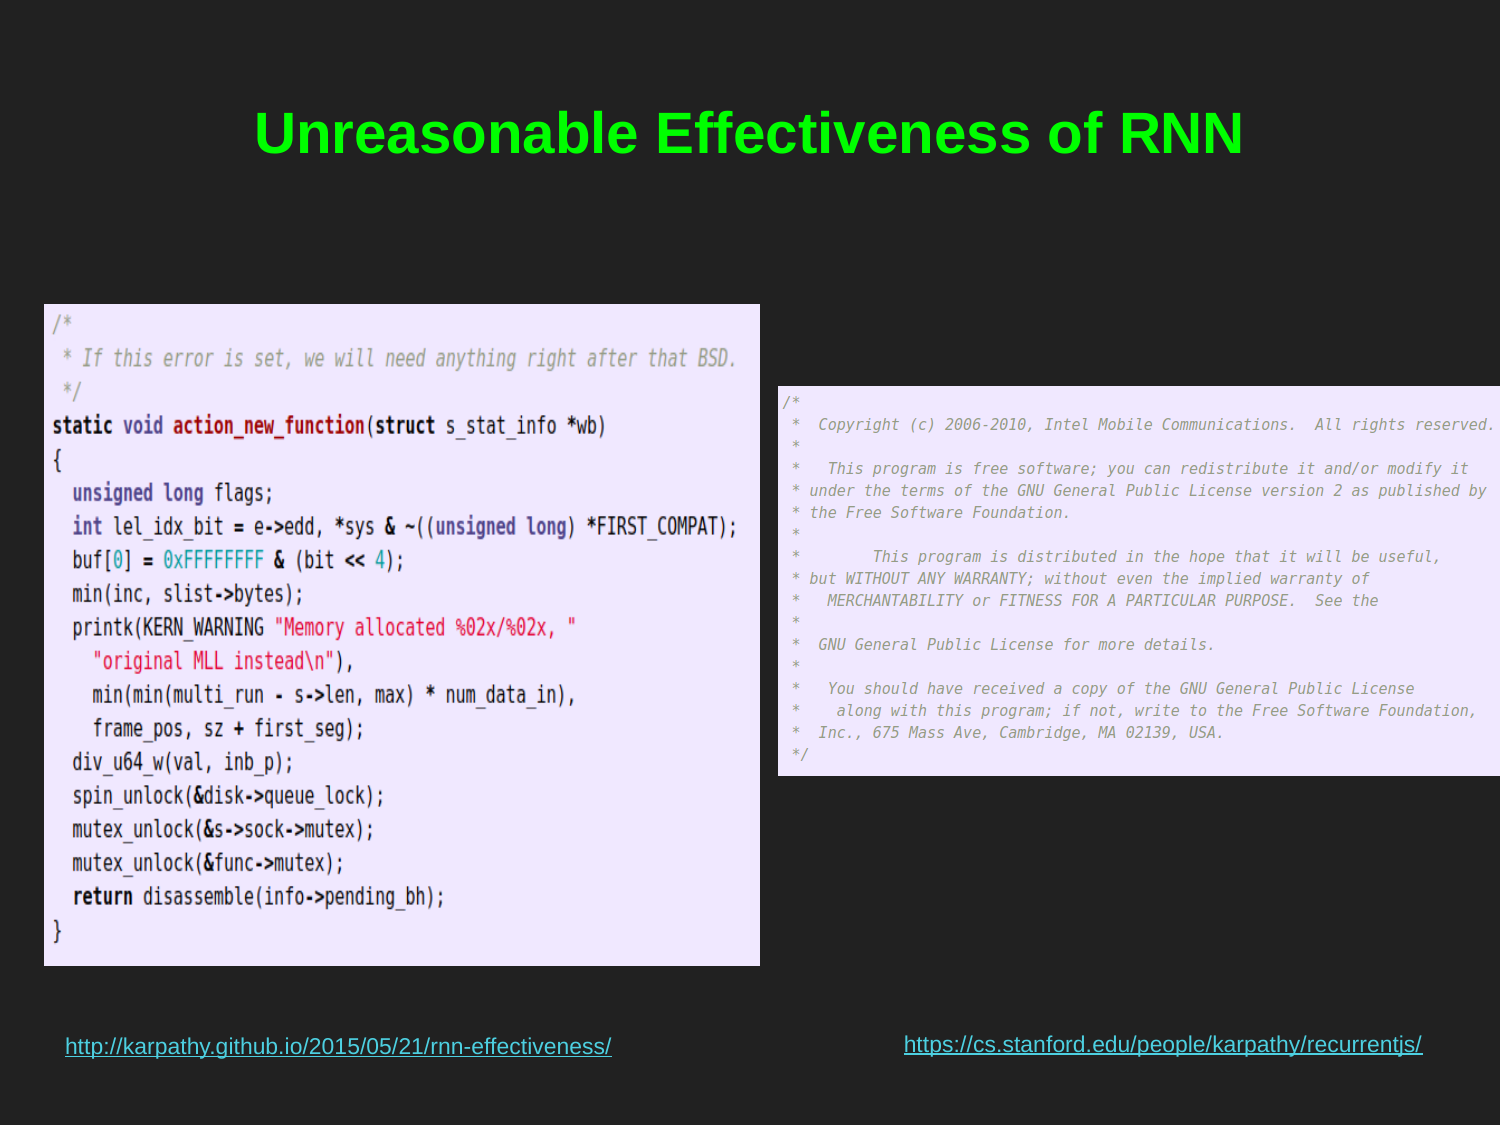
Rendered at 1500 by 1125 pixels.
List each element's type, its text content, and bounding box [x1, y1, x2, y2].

subtitle Unreasonable Effectiveness of RNN [51, 80, 1449, 254]
text_box http://karpathy.github.io/2015/05/21/rnn-effectiveness/ [49, 1016, 629, 1097]
picture [778, 385, 1500, 776]
picture [44, 304, 760, 966]
text_box https://cs.stanford.edu/people/karpathy/recurrentjs/ [888, 1014, 1482, 1112]
